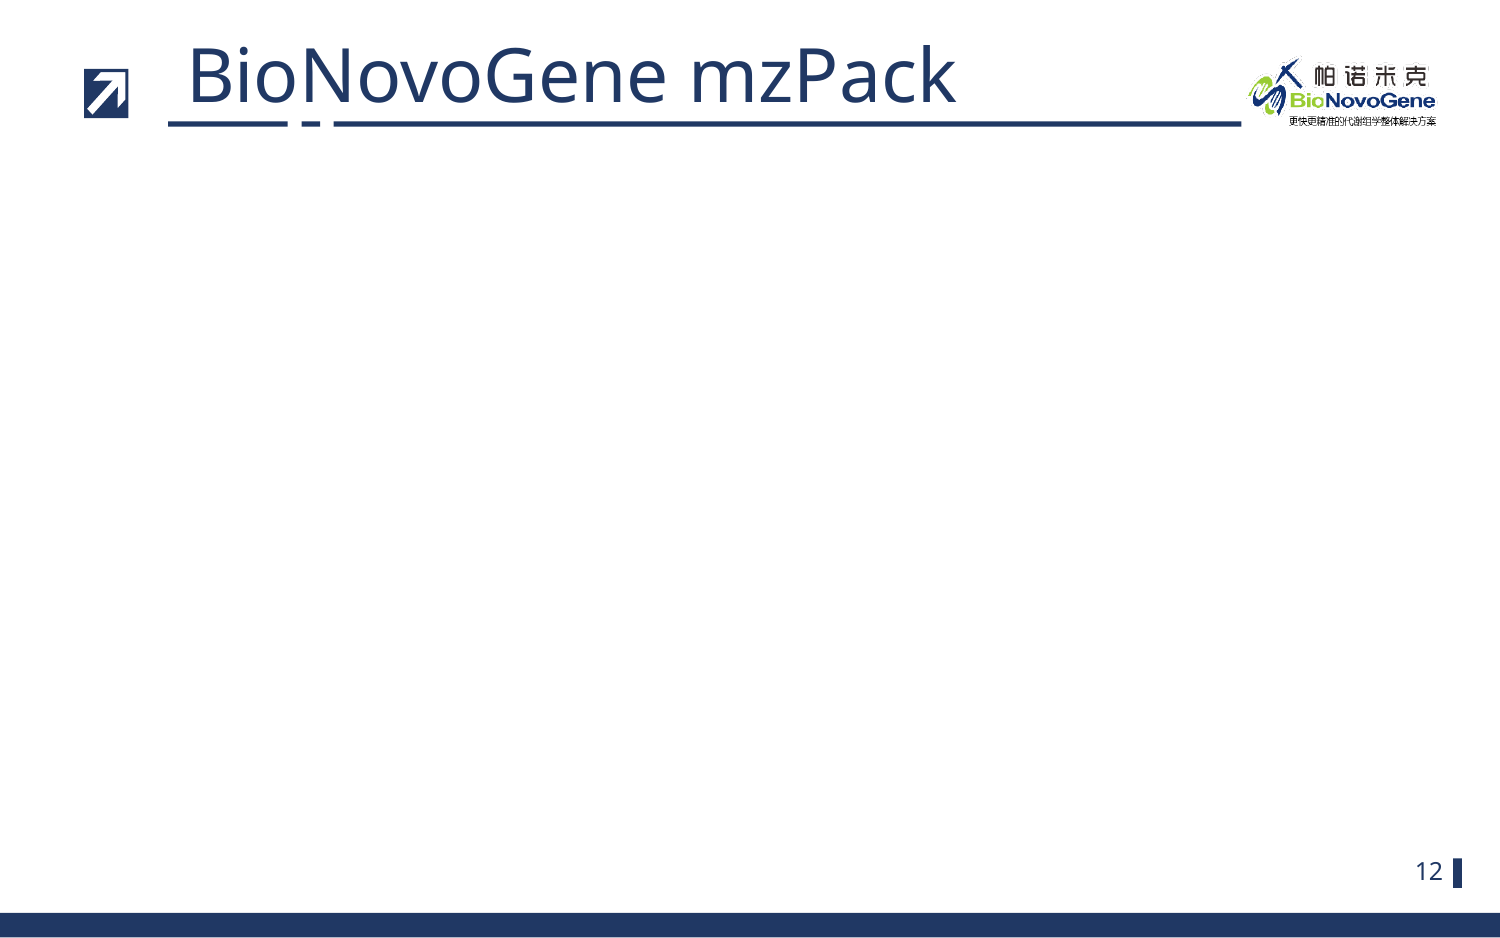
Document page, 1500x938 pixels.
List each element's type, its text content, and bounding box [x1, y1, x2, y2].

picture [1245, 55, 1444, 132]
text_box BioNovoGene mzPack [171, 19, 1058, 127]
